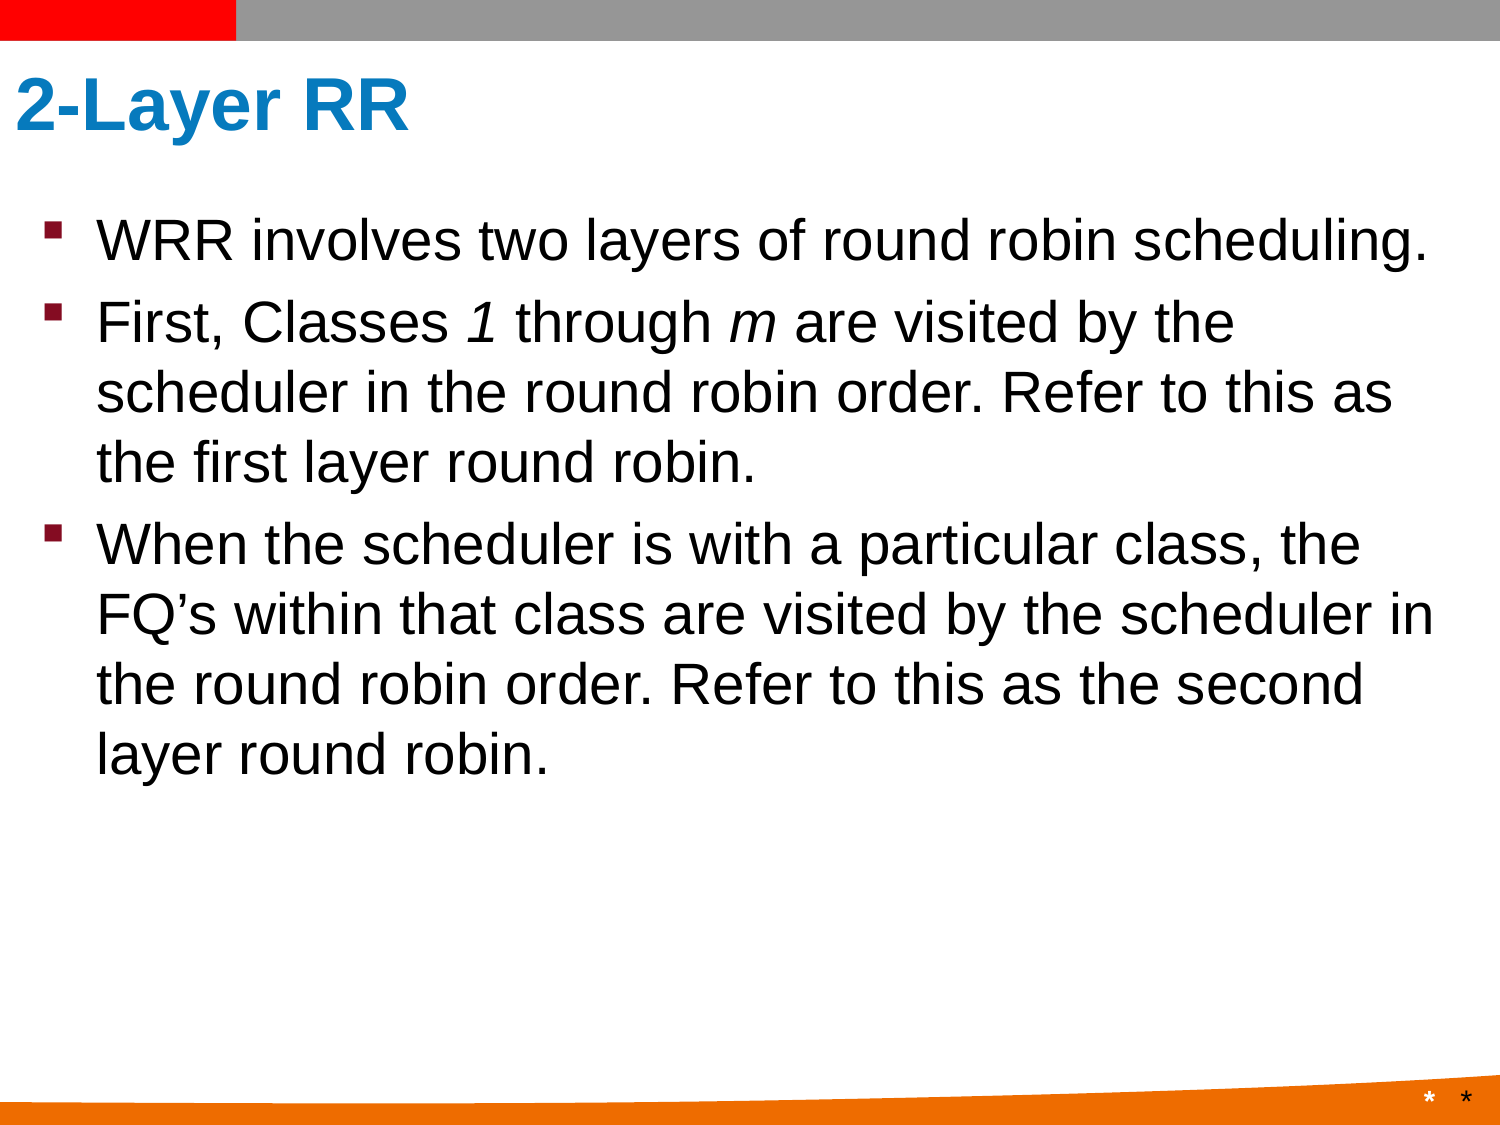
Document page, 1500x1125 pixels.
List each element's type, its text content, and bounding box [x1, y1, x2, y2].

list WRR involves two layers of round robin scheduling. First, Classes 1 through m are visited by the scheduler in the round robin order. Refer to this as the first layer round robin. When the scheduler is with a particular class, the FQ’s within that class are visited by the scheduler in the round robin order. Refer to this as the second layer round robin. [24, 194, 1488, 1059]
slide_number * [1137, 1074, 1488, 1116]
title 2-Layer RR [0, 47, 1463, 252]
